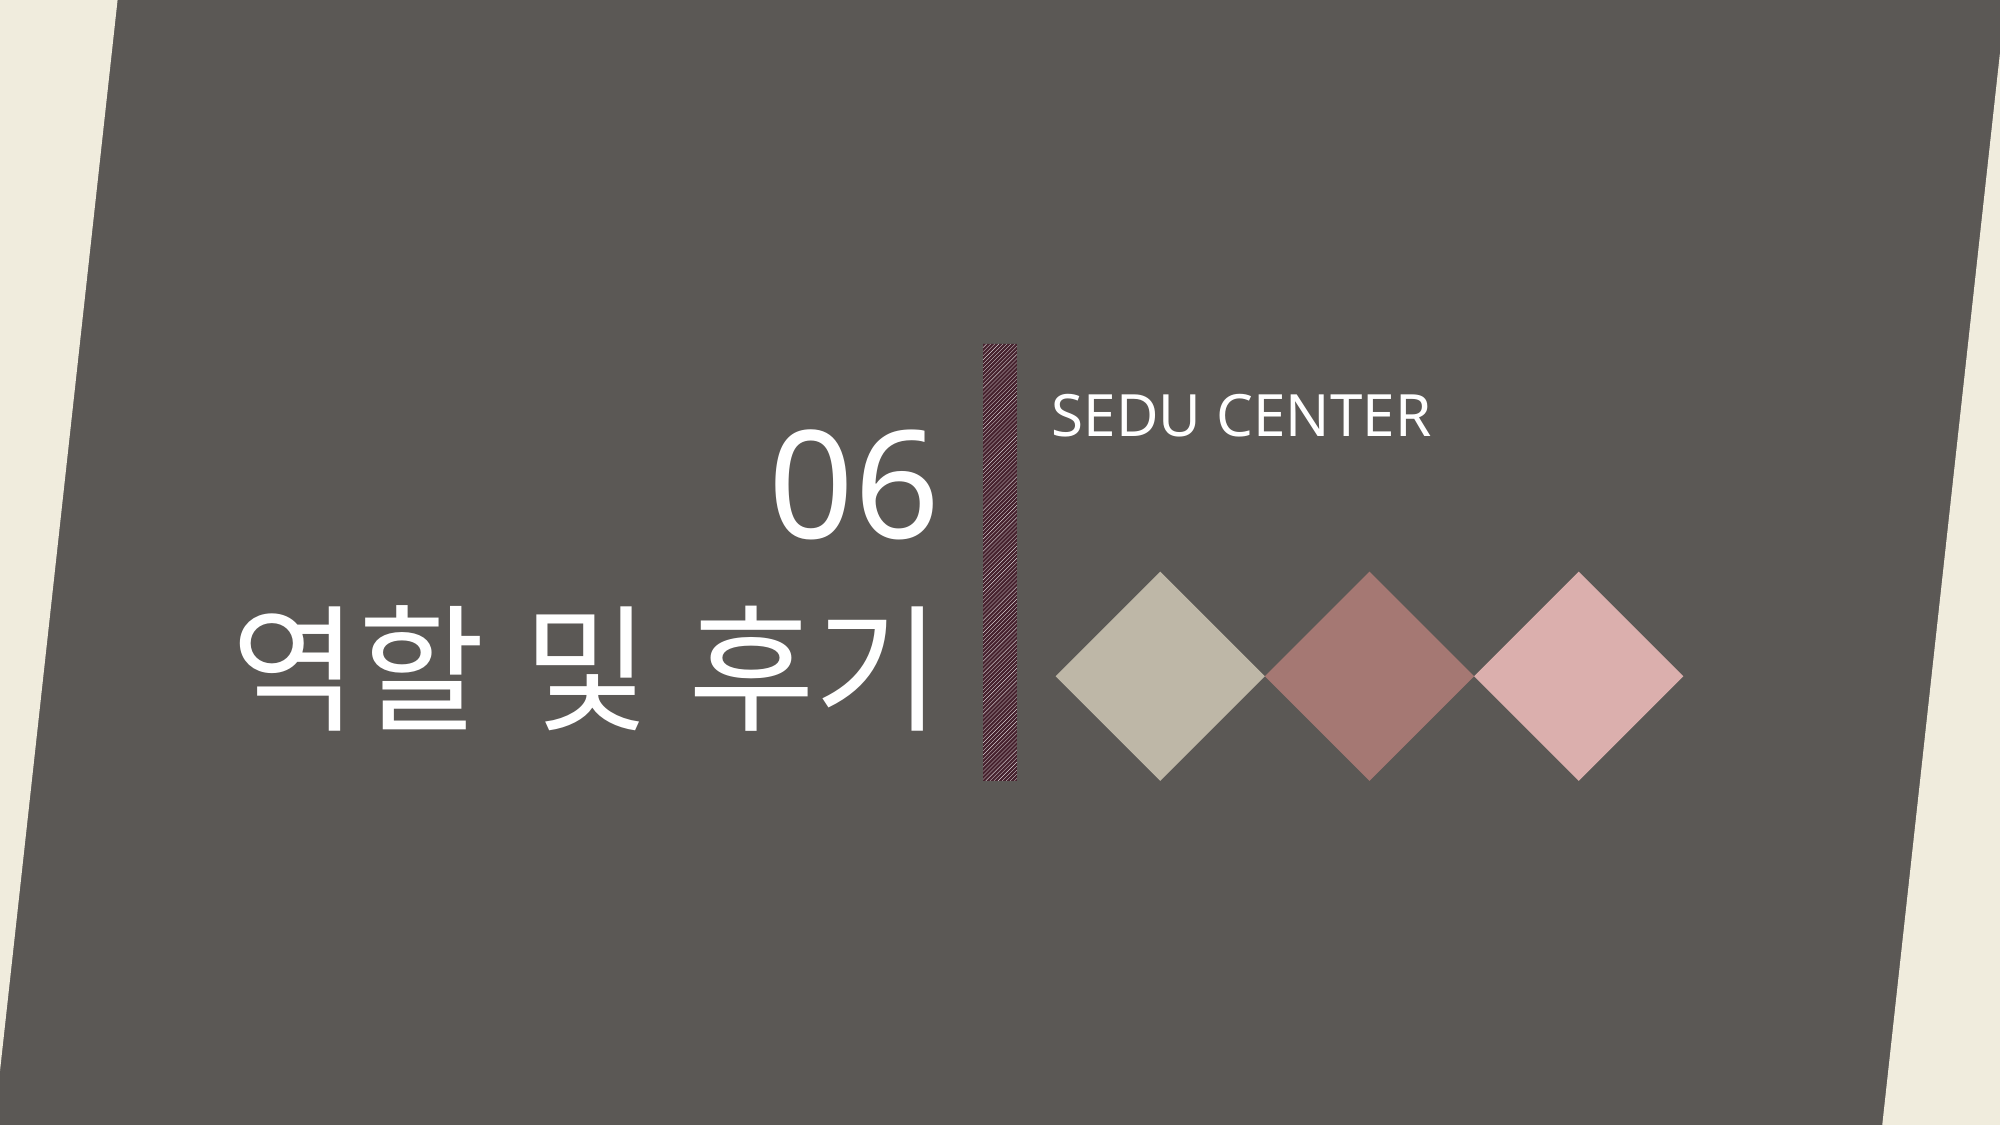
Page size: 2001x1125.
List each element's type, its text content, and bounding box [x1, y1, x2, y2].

list SEDU CENTER [1036, 378, 1706, 547]
title 06 [264, 385, 956, 579]
list 역할 및 후기 [54, 594, 957, 781]
